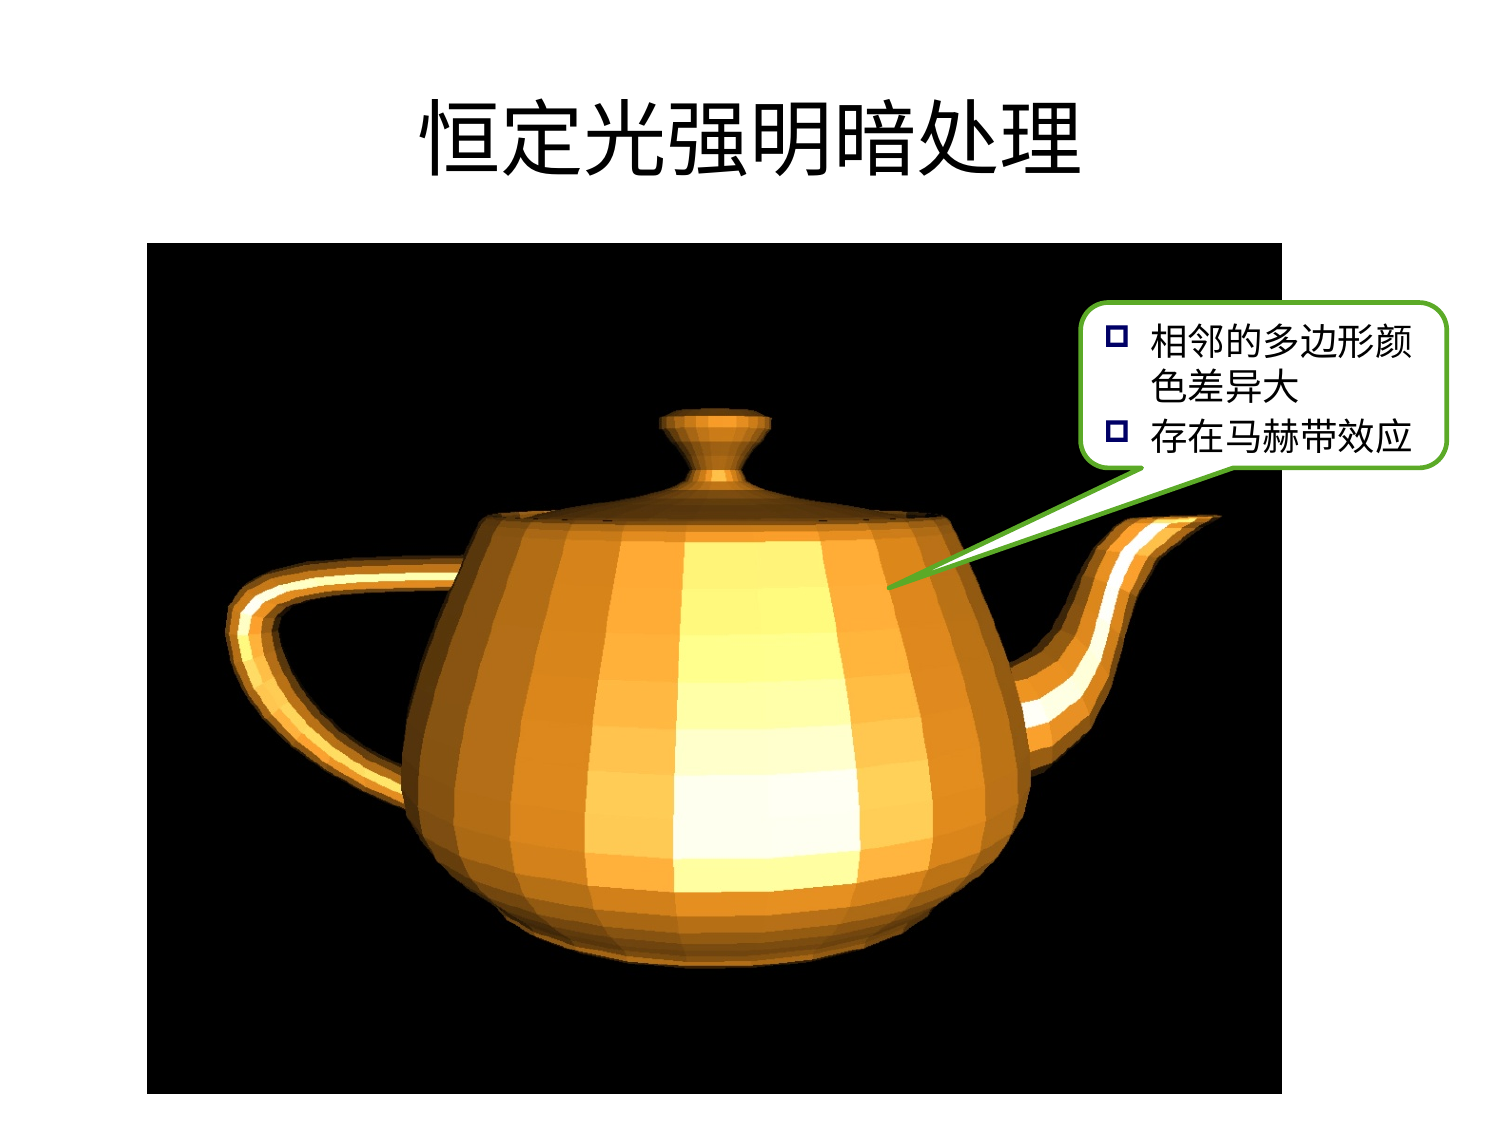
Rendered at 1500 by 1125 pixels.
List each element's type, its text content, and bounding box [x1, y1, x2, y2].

title 恒定光强明暗处理 [75, 78, 1425, 195]
text_box 相邻的多边形颜色差异大 存在马赫带效应 [1286, 302, 1447, 468]
picture [147, 243, 1282, 1095]
